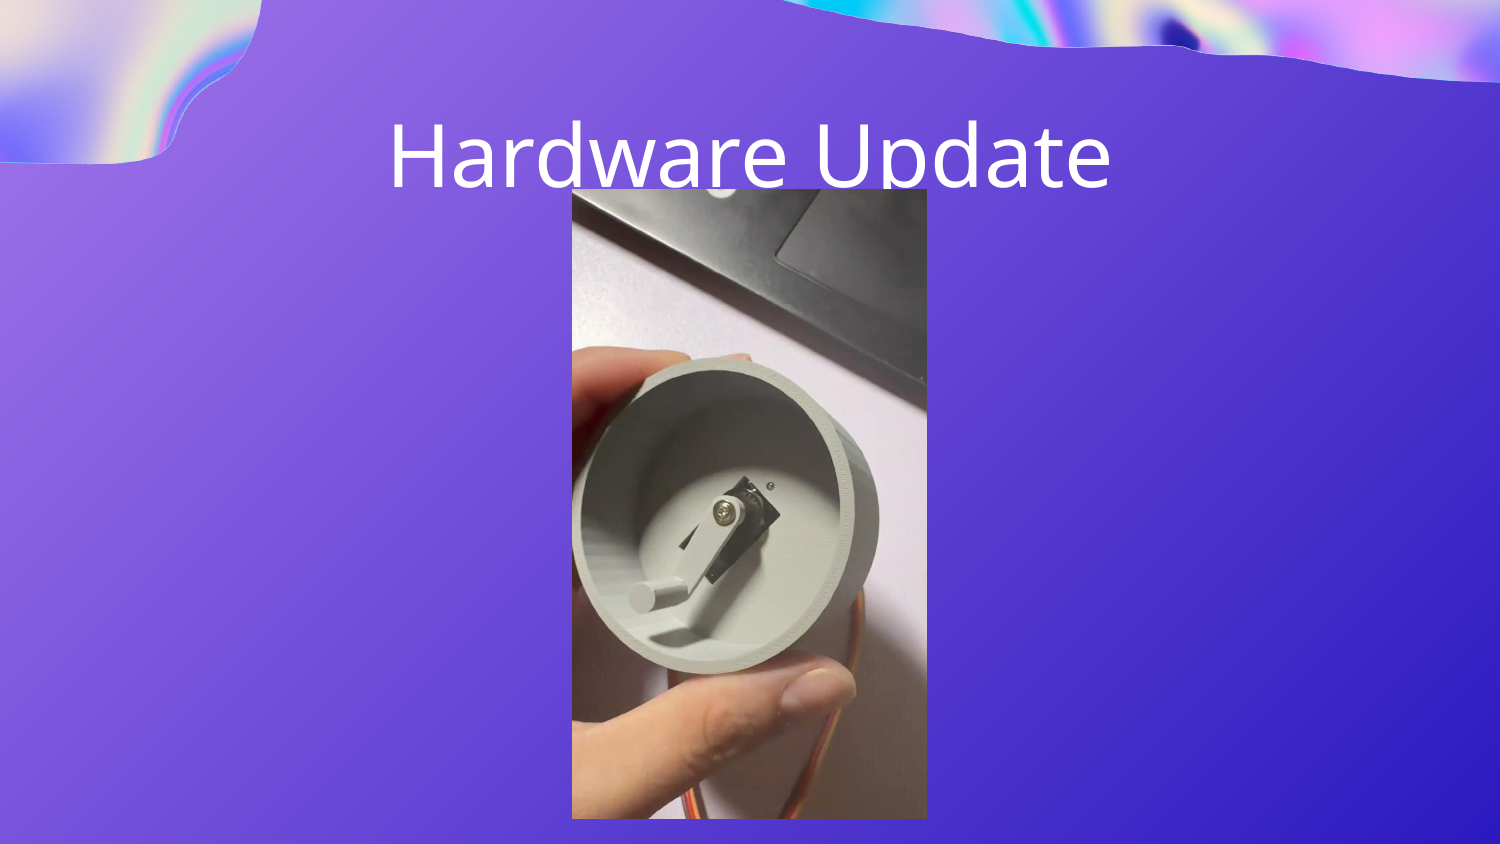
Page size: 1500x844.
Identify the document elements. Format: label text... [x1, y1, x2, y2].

text_box [750, 0, 1500, 85]
picture [572, 188, 928, 819]
text_box Hardware Update [208, 58, 1292, 206]
text_box [0, 0, 292, 165]
